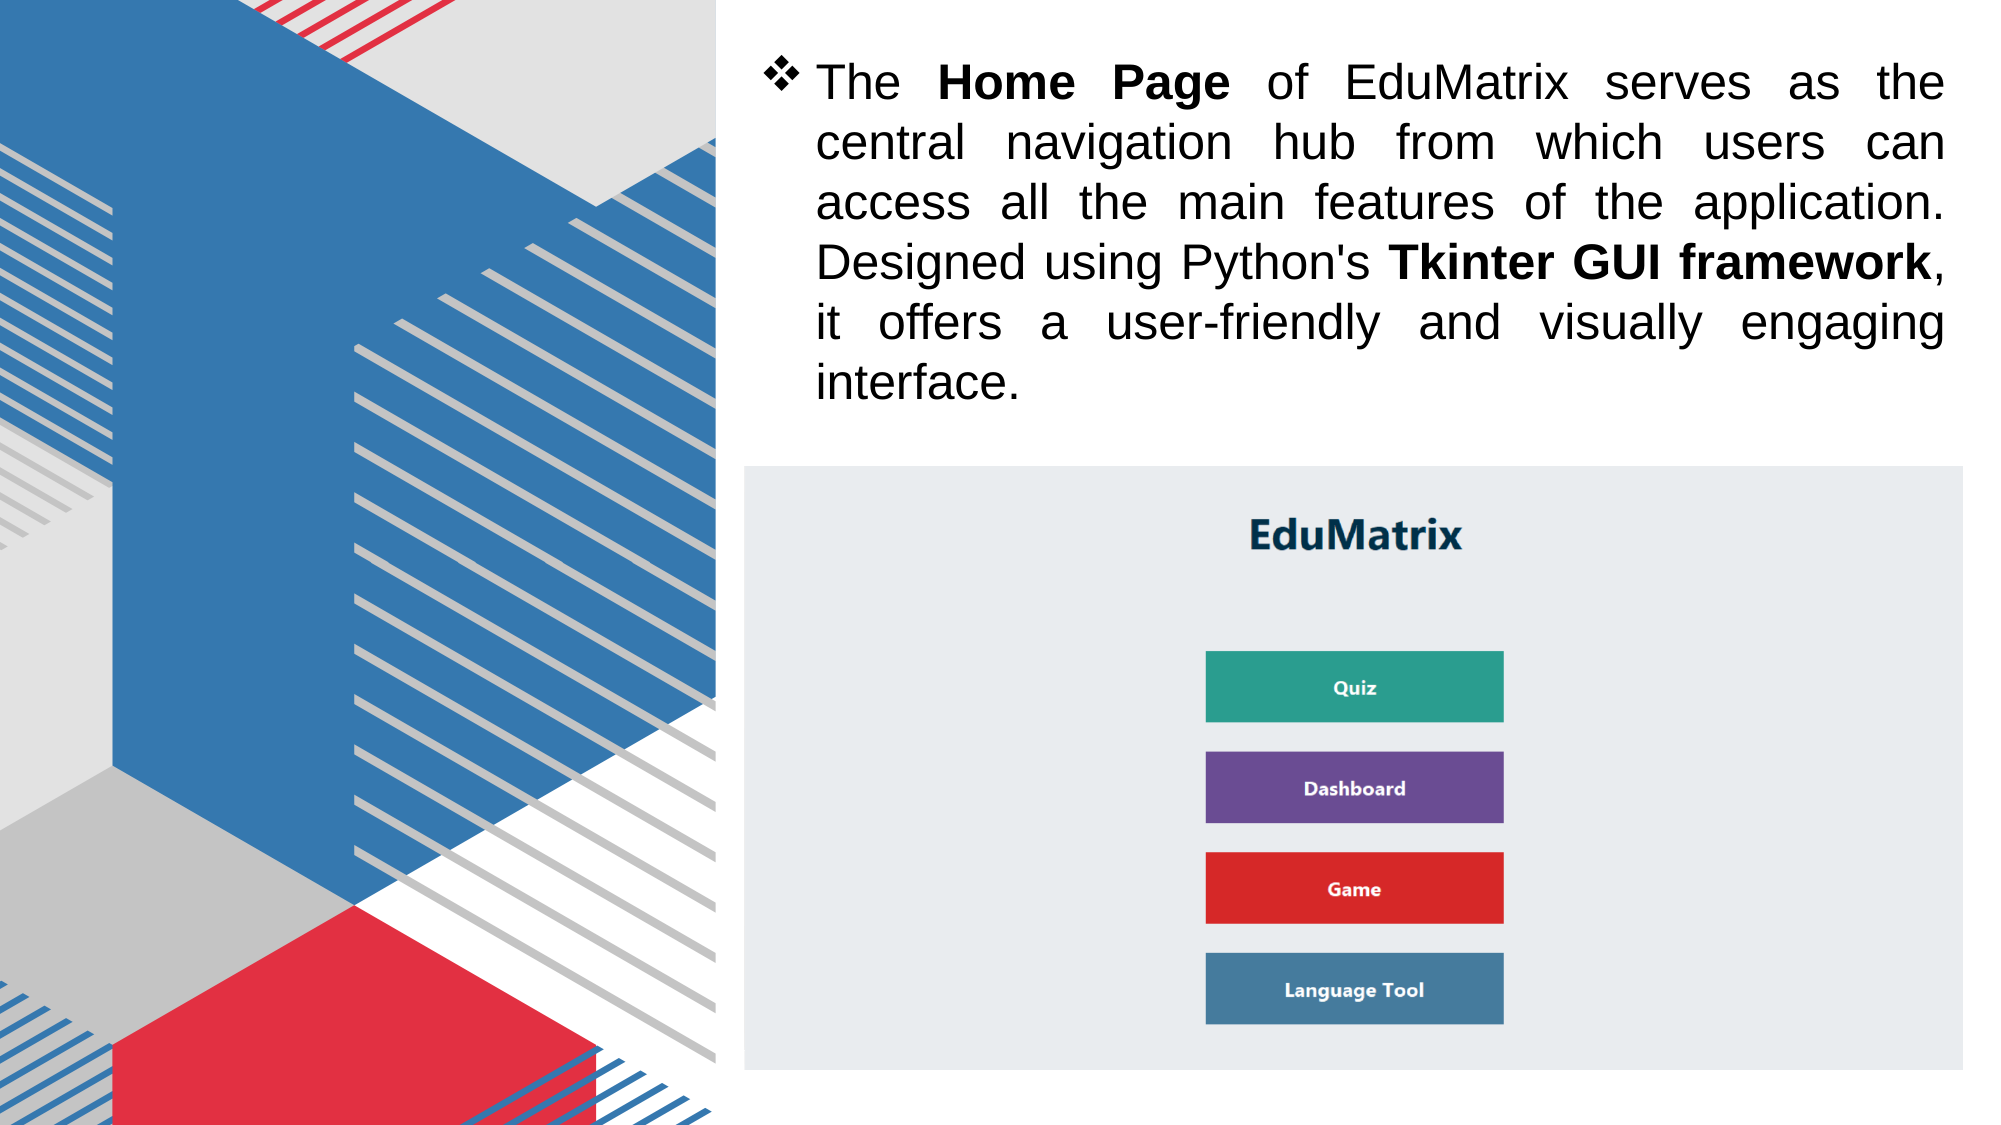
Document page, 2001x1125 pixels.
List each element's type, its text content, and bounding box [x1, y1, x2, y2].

picture [0, 0, 2000, 1125]
text_box The Home Page of EduMatrix serves as the central navigation hub from which users can access all the main features of the application. Designed using Python's Tkinter GUI framework, it offers a user-friendly and visually engaging interface.o ensure smooth access to different educational modules. [744, 41, 1961, 462]
